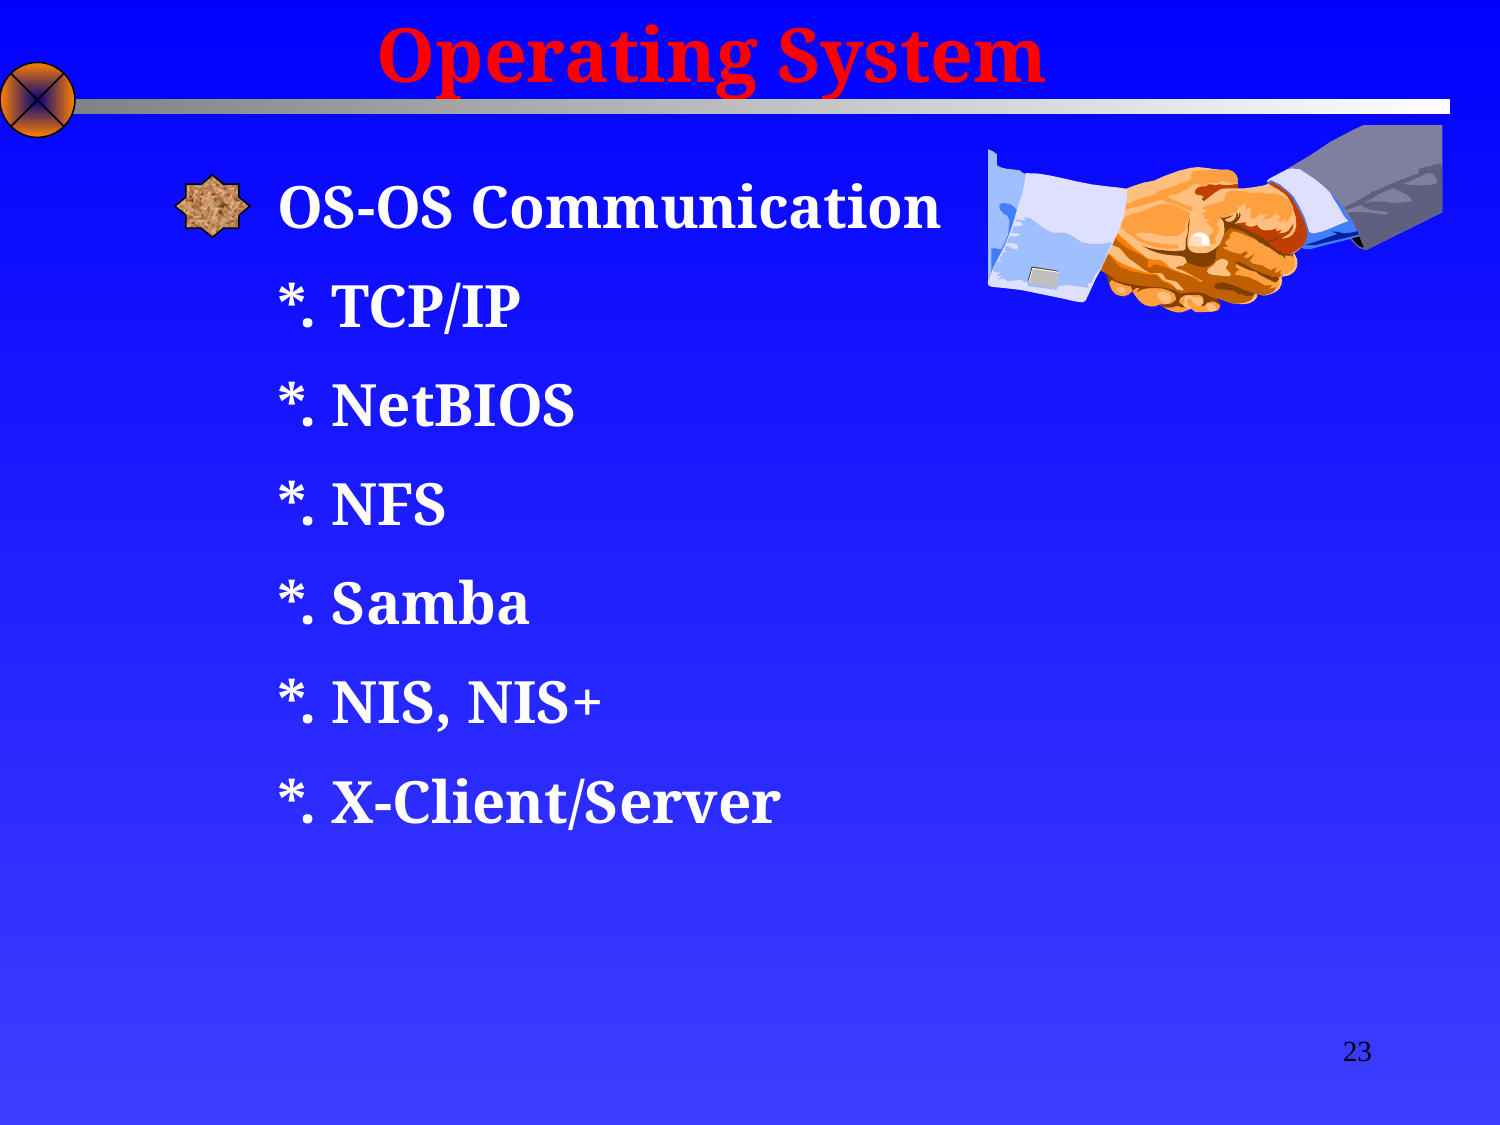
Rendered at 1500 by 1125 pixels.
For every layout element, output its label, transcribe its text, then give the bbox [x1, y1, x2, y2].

text_box [174, 174, 250, 238]
picture [987, 124, 1443, 313]
text_box OS-OS Communication *. TCP/IP *. NetBIOS *. NFS *. Samba *. NIS, NIS+ *. X-Client/Server [262, 162, 1213, 942]
text_box [73, 99, 1450, 114]
text_box [0, 62, 75, 138]
text_box Operating System [187, 0, 1238, 99]
slide_number 23 [1074, 1025, 1388, 1100]
